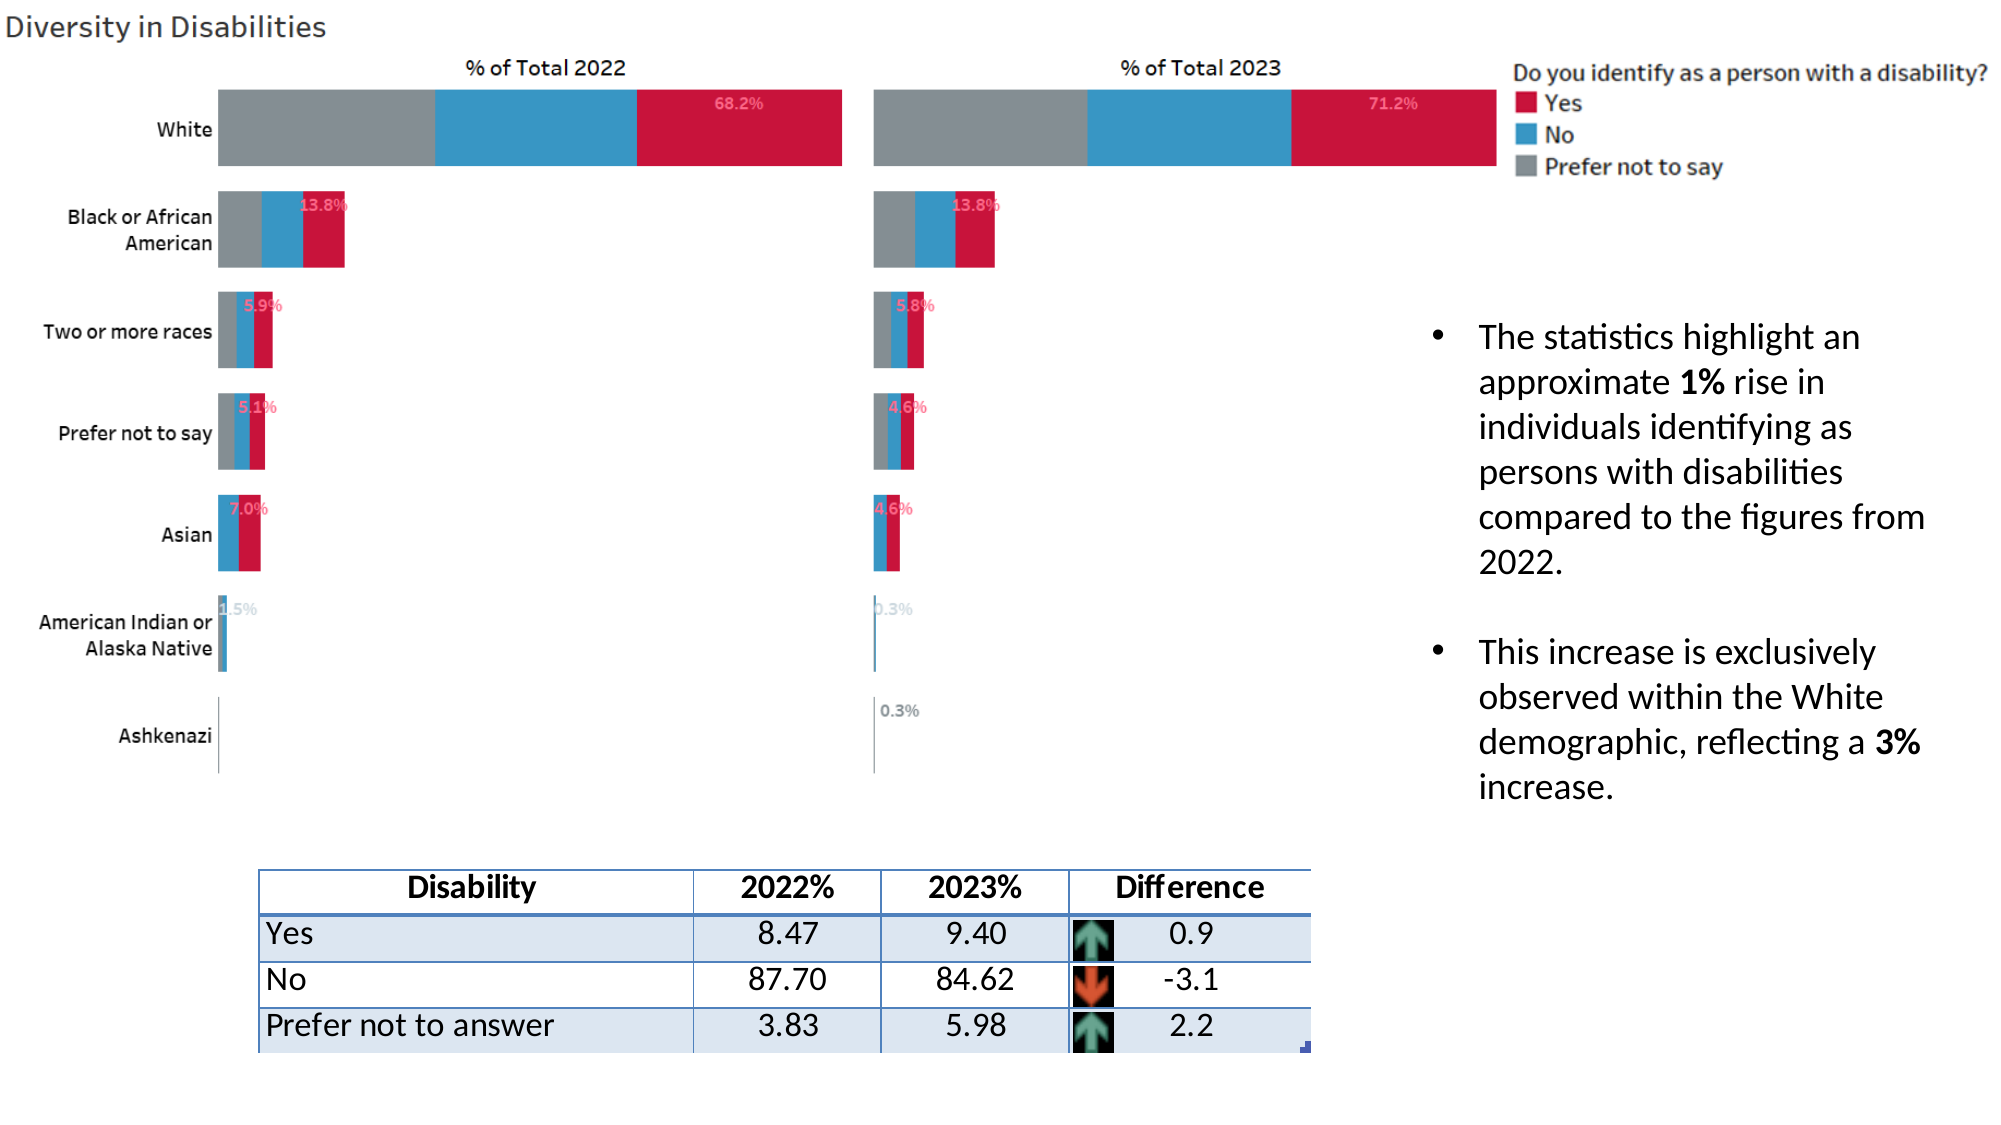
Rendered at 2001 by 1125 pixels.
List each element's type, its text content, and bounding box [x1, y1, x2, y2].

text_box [258, 869, 1313, 1055]
picture [0, 0, 1993, 788]
text_box The statistics highlight an approximate 1% rise in individuals identifying as persons with disabilities compared to the figures from 2022. This increase is exclusively observed within the White demographic, reflecting a 3% increase. [1416, 304, 1993, 815]
